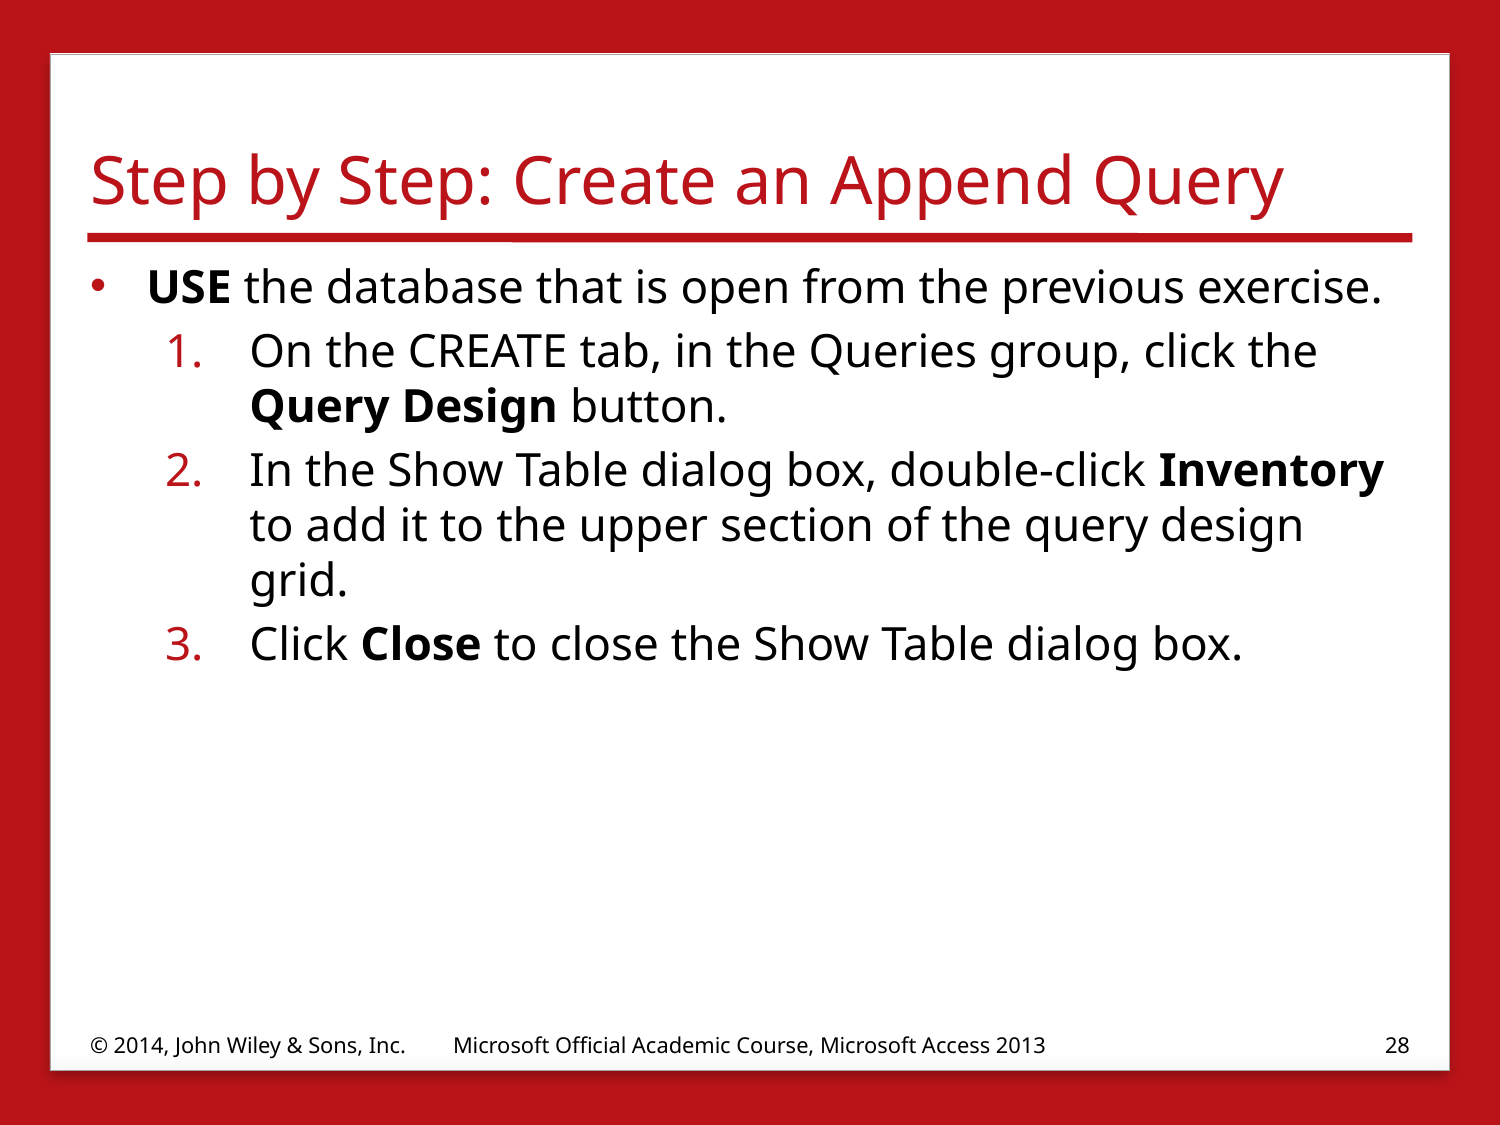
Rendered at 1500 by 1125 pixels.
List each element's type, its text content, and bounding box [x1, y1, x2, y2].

title Step by Step: Create an Append Query [74, 74, 1426, 226]
slide_number © 2014, John Wiley & Sons, Inc. [74, 1024, 426, 1103]
footer Microsoft Official Academic Course, Microsoft Access 2013 [431, 1024, 1069, 1103]
slide_number 28 [1074, 1024, 1426, 1103]
list USE the database that is open from the previous exercise. On the CREATE tab, in the Queries group, click the Query Design button. In the Show Table dialog box, double-click Inventory to add it to the upper section of the query design grid. Click Close to close the Show Table dialog box. [75, 249, 1425, 1063]
